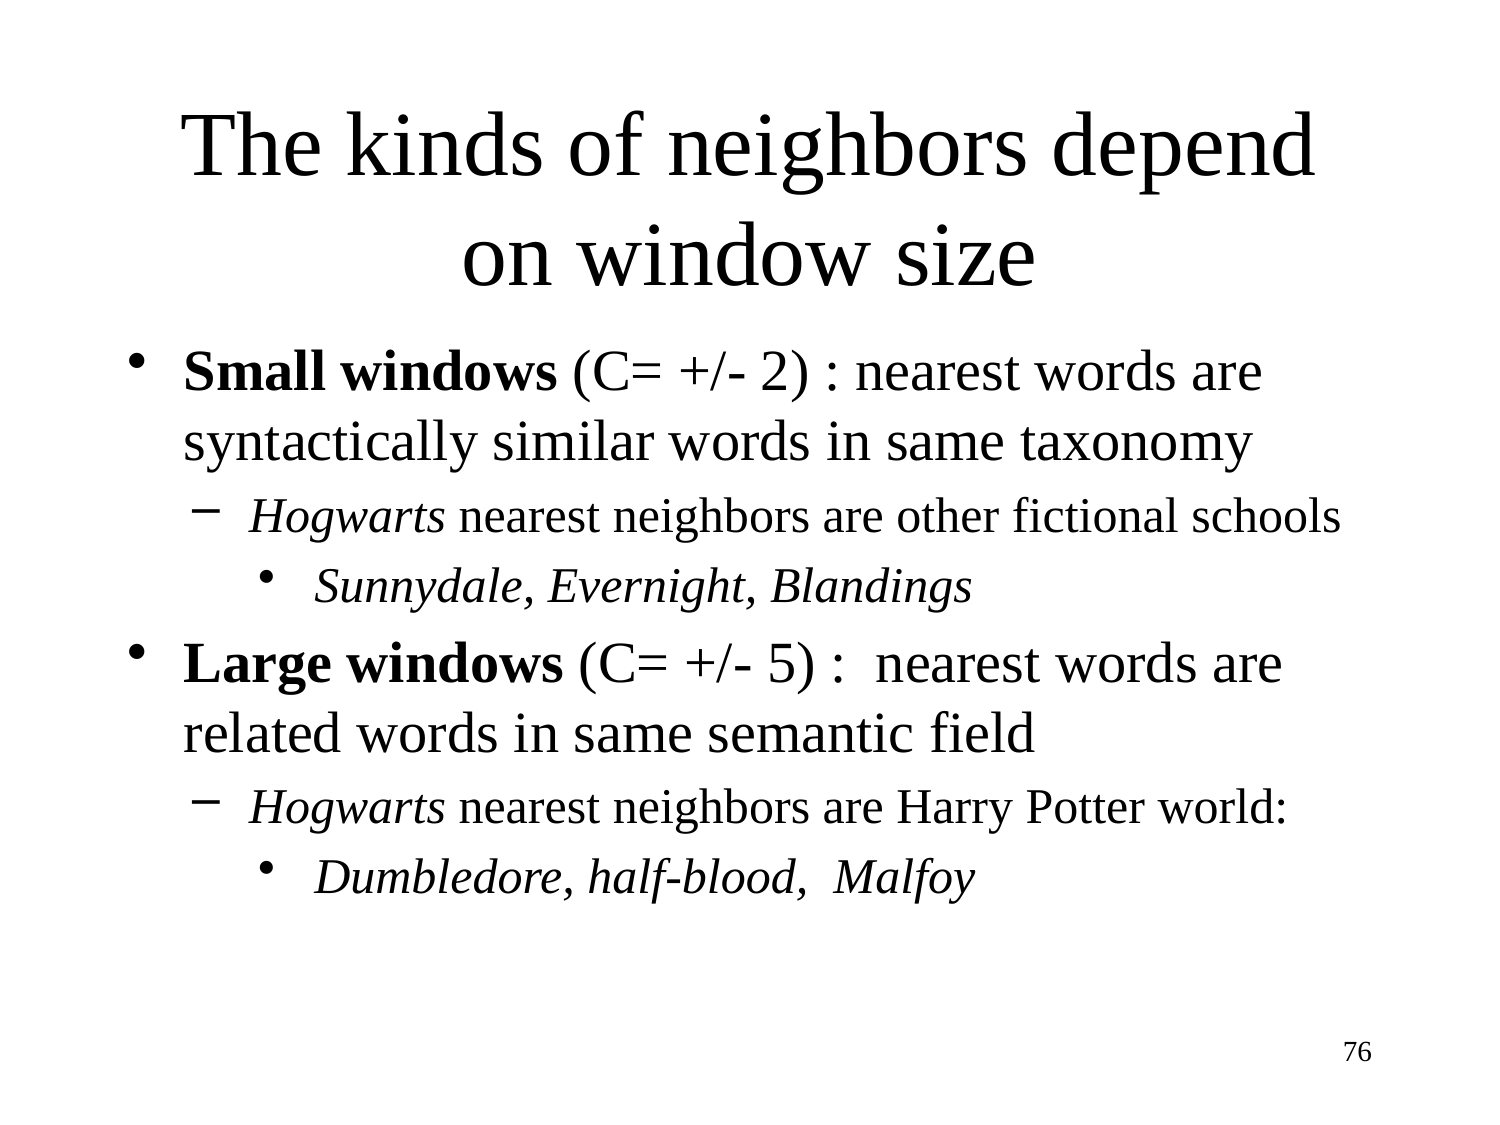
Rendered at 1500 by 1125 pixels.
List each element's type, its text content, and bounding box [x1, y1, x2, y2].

title The kinds of neighbors depend on window size [112, 99, 1388, 288]
list Small windows (C= +/- 2) : nearest words are syntactically similar words in same taxonomy Hogwarts nearest neighbors are other fictional schools Sunnydale, Evernight, Blandings Large windows (C= +/- 5) : nearest words are related words in same semantic field Hogwarts nearest neighbors are Harry Potter world: Dumbledore, half-blood, Malfoy [112, 324, 1388, 1001]
slide_number 76 [1074, 1024, 1388, 1101]
